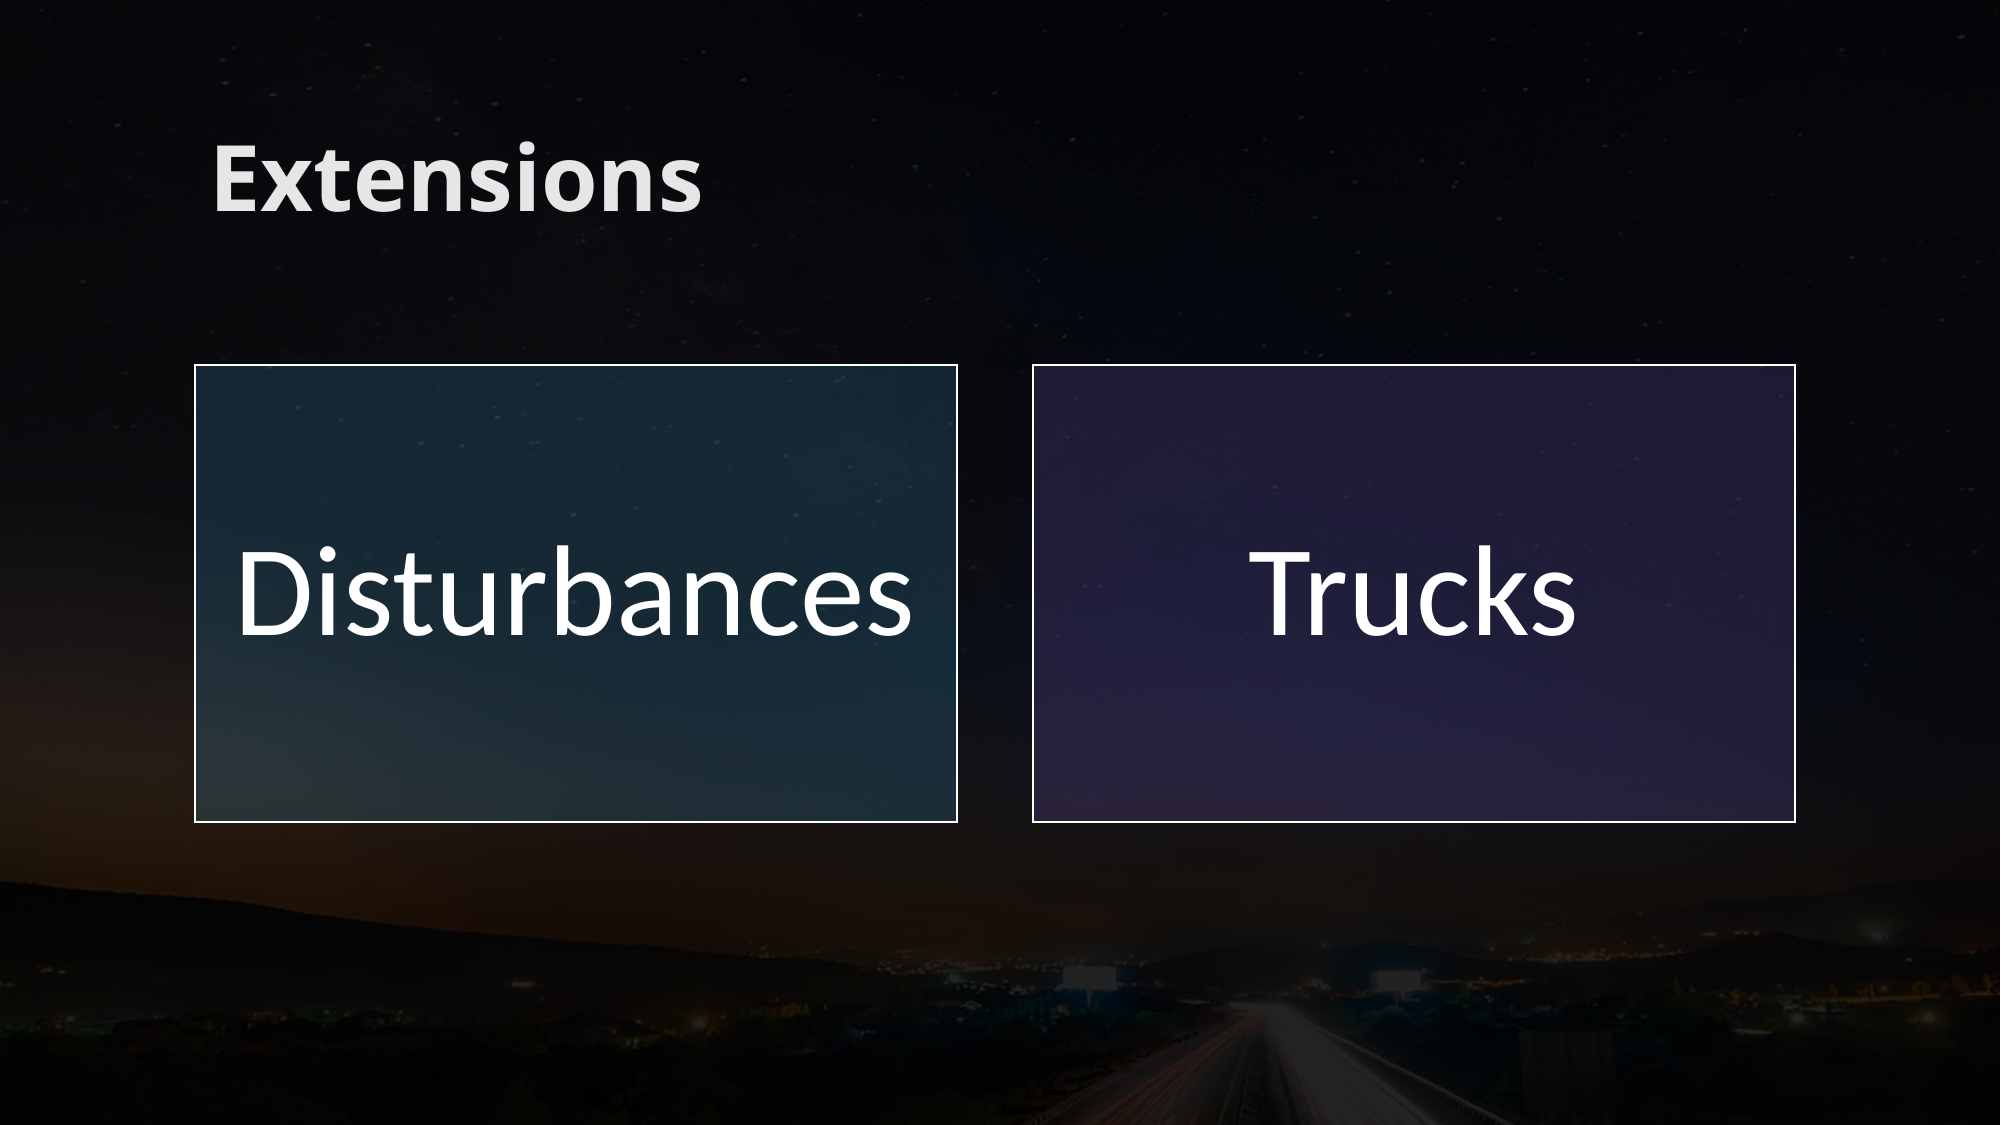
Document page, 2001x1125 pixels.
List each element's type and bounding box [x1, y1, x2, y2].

text_box [194, 165, 1796, 1023]
picture [0, 0, 2000, 1125]
